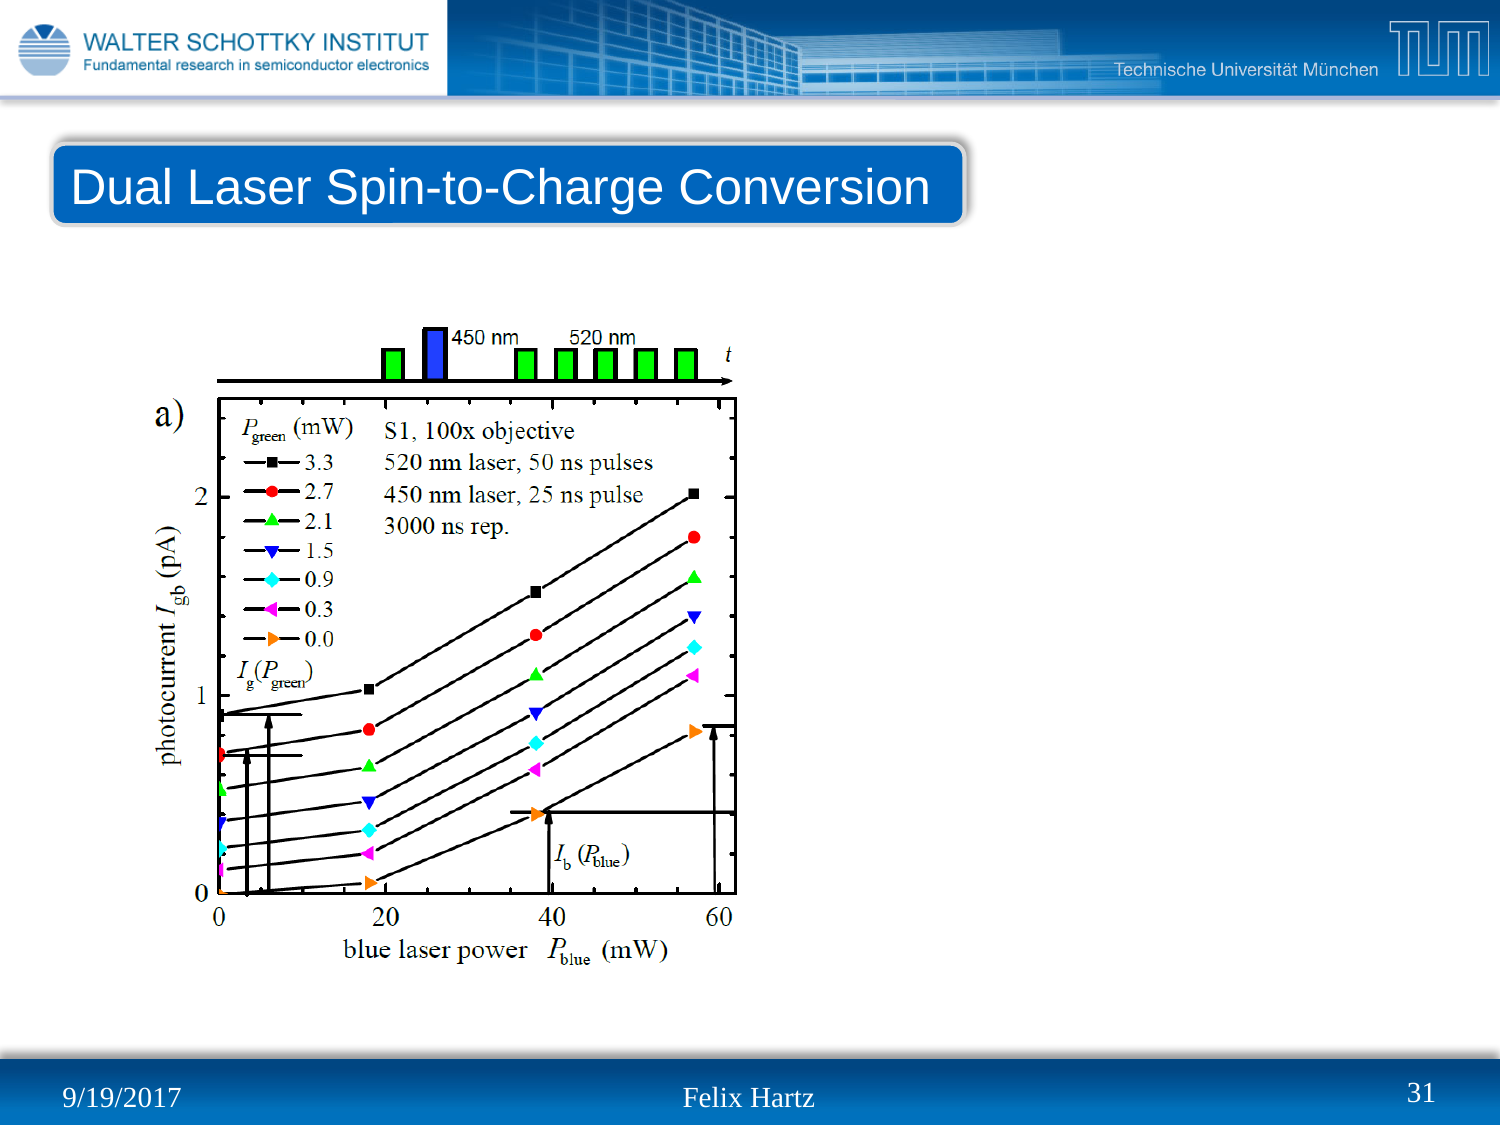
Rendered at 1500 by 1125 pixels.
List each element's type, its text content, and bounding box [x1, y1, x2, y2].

picture [0, 1059, 1500, 1125]
text_box 9/19/2017 [25, 1071, 219, 1121]
text_box Felix Hartz [667, 1071, 831, 1121]
text_box Dual Laser Spin-to-Charge Conversion [49, 141, 967, 228]
picture [447, 0, 1500, 95]
picture [12, 19, 431, 80]
picture [147, 324, 751, 975]
text_box 31 [1375, 1066, 1451, 1116]
